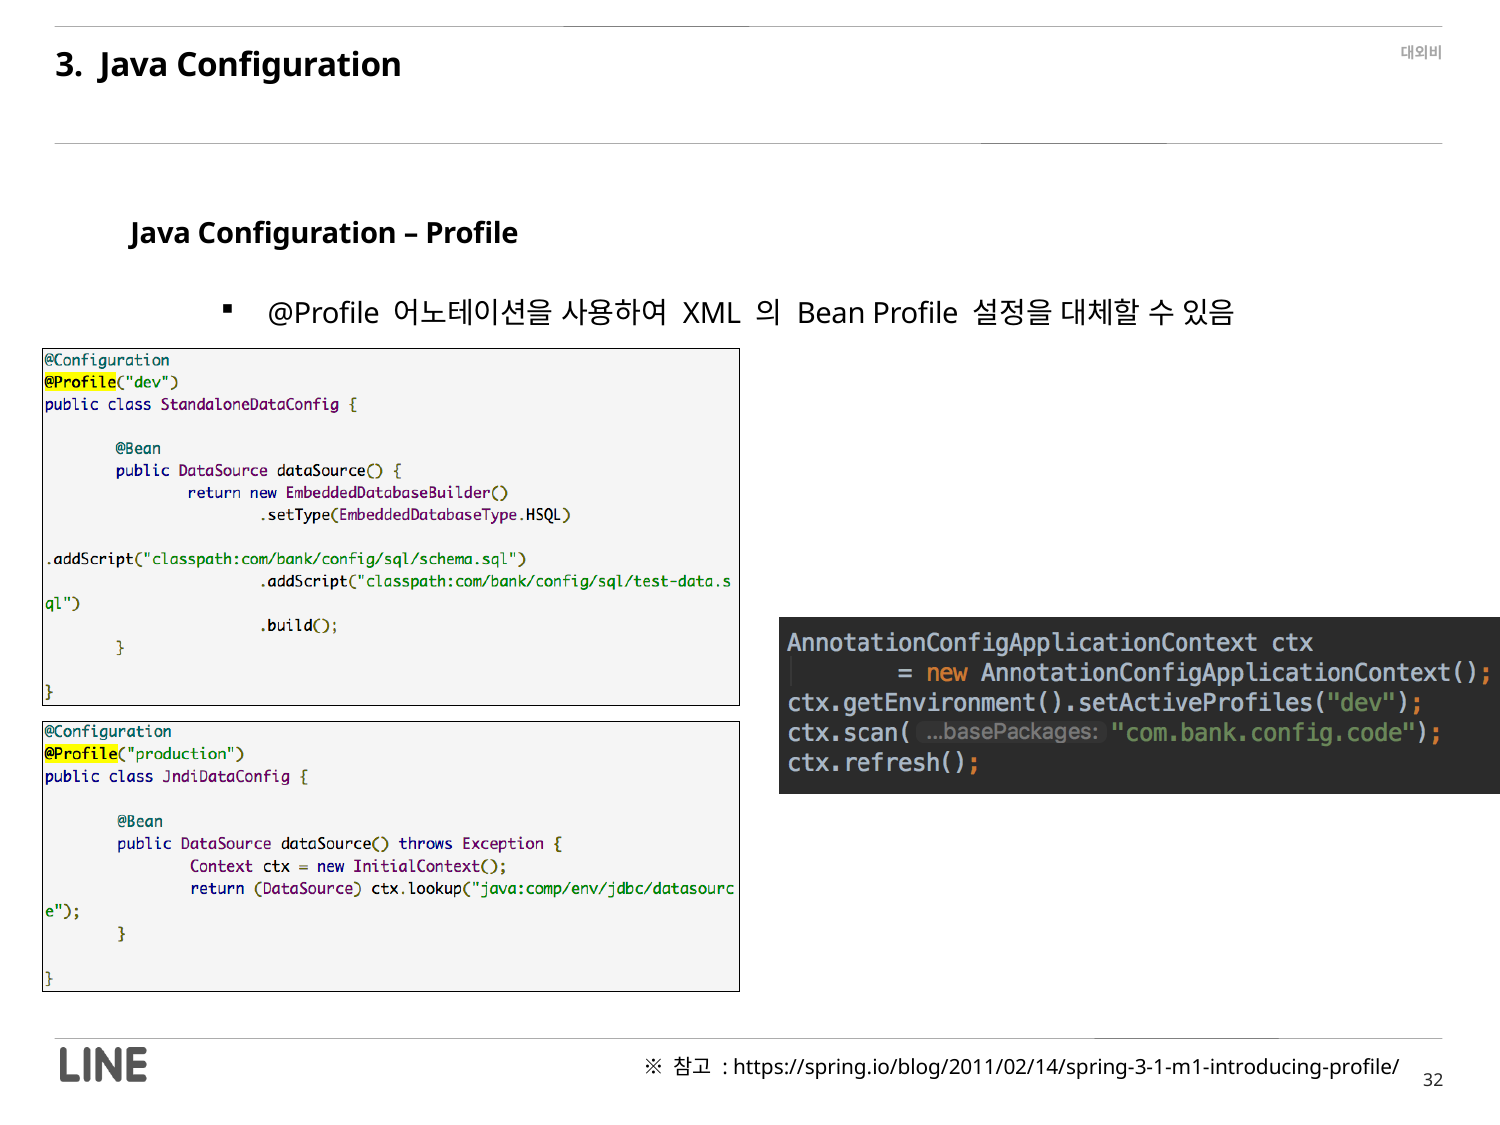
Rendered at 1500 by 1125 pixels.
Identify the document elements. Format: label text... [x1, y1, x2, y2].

picture [779, 617, 1500, 794]
picture [42, 720, 741, 993]
picture [42, 348, 741, 706]
text_box @Profile 어노테이션을 사용하여 XML 의 Bean Profile 설정을 대체할 수 있음 [206, 269, 1495, 338]
picture [58, 1046, 148, 1082]
text_box Java Configuration – Profile [115, 189, 1365, 257]
text_box 3. Java Configuration [40, 27, 734, 139]
text_box ※ 참고 : https://spring.io/blog/2011/02/14/spring-3-1-m1-introducing-profile/ [628, 1046, 1415, 1087]
